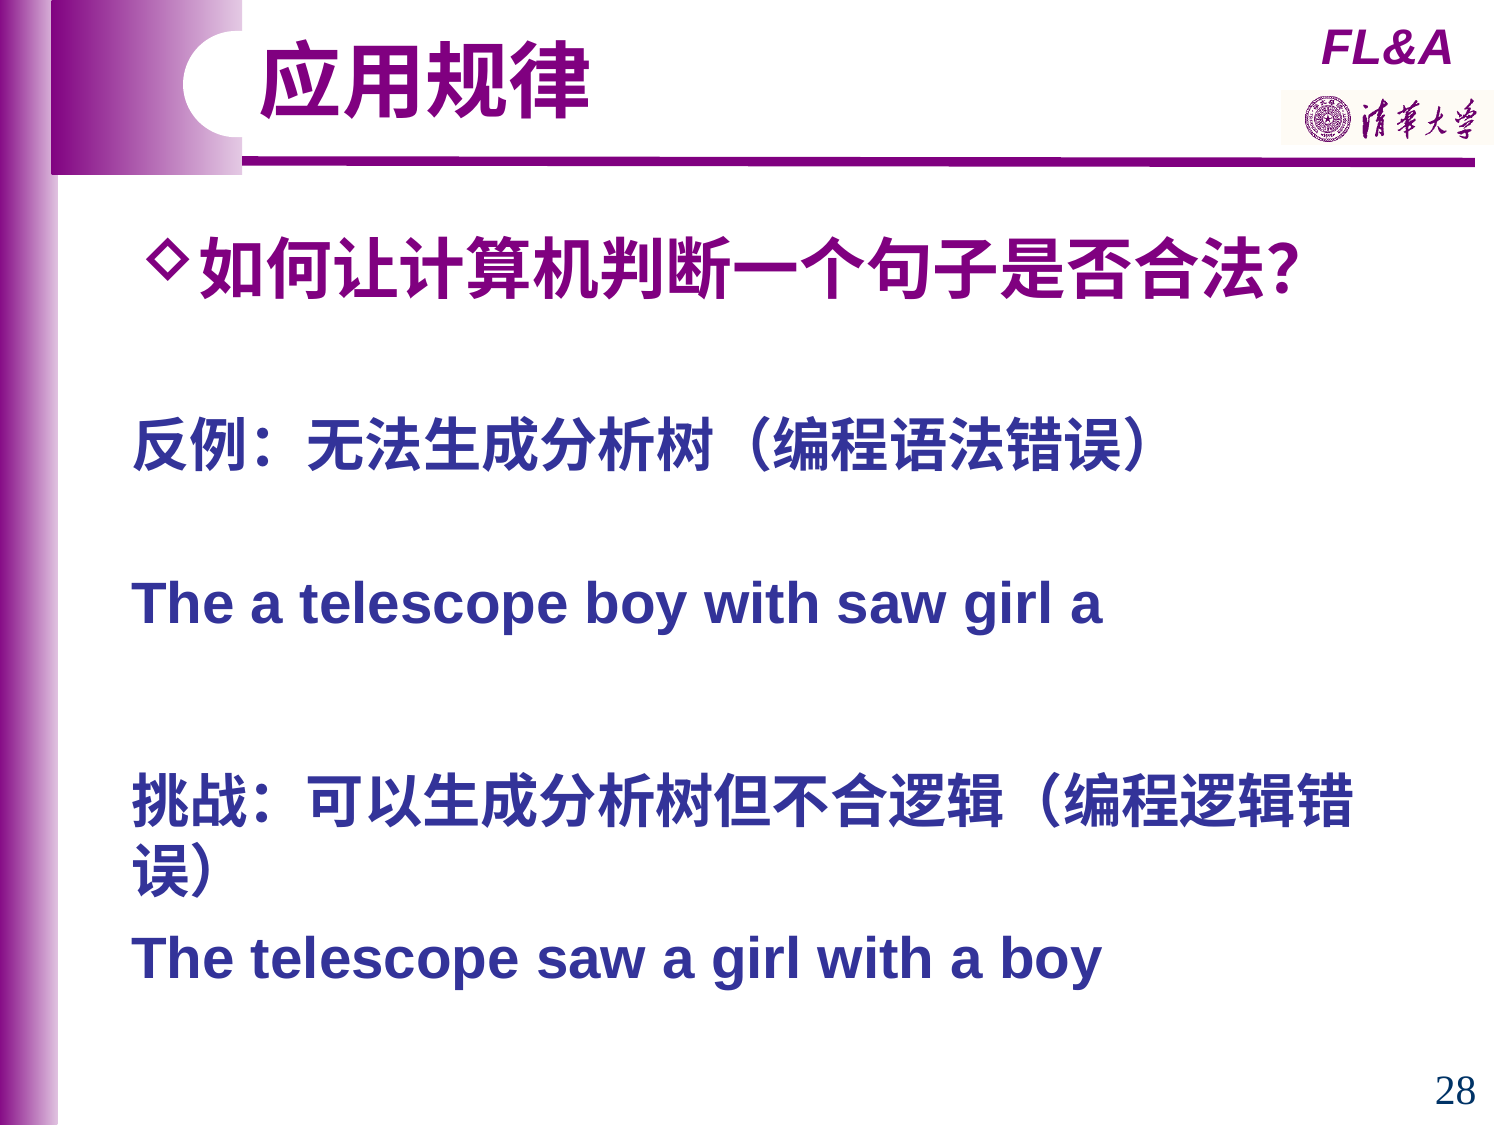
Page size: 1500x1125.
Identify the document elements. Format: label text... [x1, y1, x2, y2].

picture [1281, 90, 1494, 145]
text_box 如何让计算机判断一个句子是否合法？ [123, 219, 1425, 315]
text_box 反例：无法生成分析树（编程语法错误） [117, 351, 1459, 486]
text_box 28 [1411, 1061, 1500, 1122]
text_box 应用规律 [244, 32, 880, 137]
text_box The a telescope boy with saw girl a [116, 507, 1459, 643]
text_box 挑战：可以生成分析树但不合逻辑（编程逻辑错误） [116, 706, 1459, 912]
text_box The telescope saw a girl with a boy [116, 912, 1459, 998]
